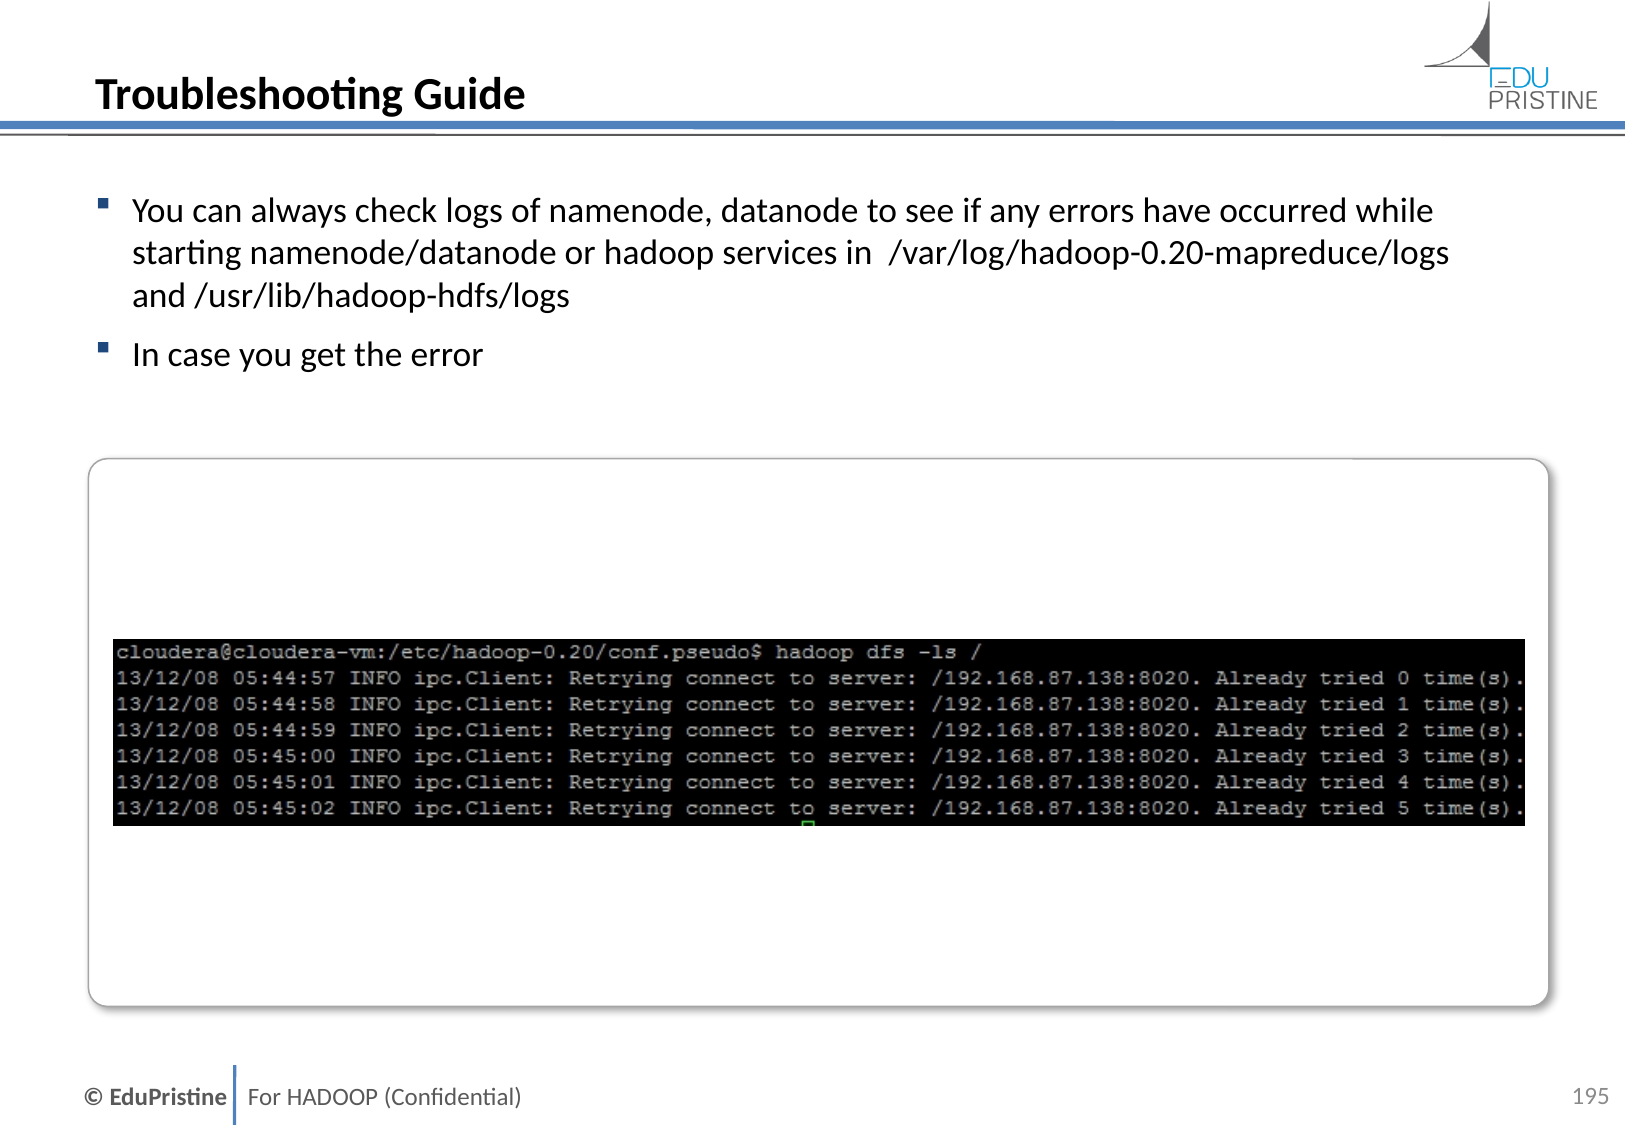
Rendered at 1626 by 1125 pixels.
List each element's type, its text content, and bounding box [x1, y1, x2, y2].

picture [1424, 1, 1597, 109]
text_box [87, 457, 1550, 1008]
slide_number 194 [1543, 1065, 1625, 1125]
list You can always check logs of namenode, datanode to see if any errors have occurred while starting namenode/datanode or hadoop services in /var/log/hadoop-0.20-mapreduce/logs and /usr/lib/hadoop-hdfs/logs In case you get the error [87, 179, 1550, 437]
picture [112, 639, 1525, 826]
title Troubleshooting Guide [87, 10, 1416, 126]
